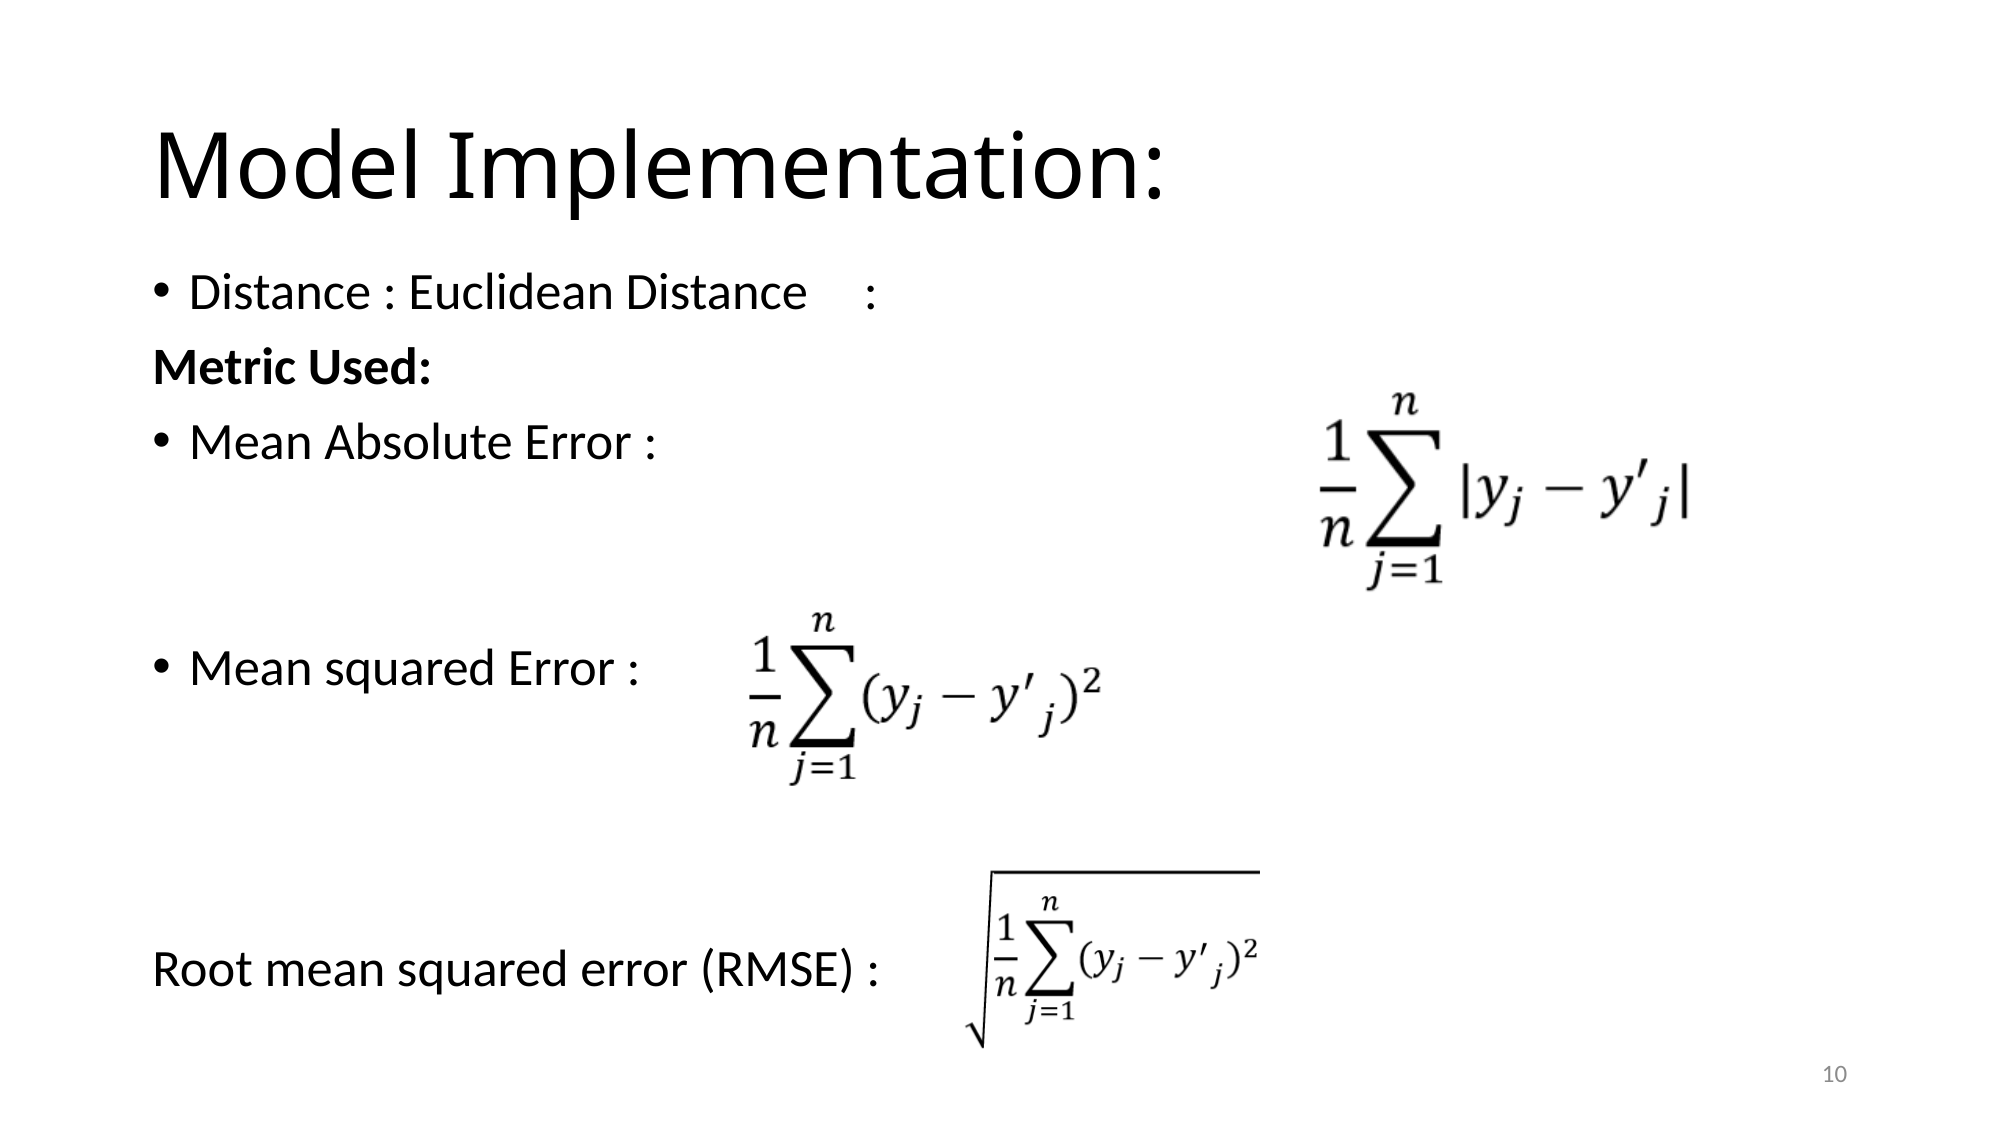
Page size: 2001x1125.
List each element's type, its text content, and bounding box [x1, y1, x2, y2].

title Model Implementation: [137, 59, 1863, 278]
slide_number 10 [1412, 1042, 1863, 1103]
picture [679, 577, 1315, 1115]
picture [1253, 374, 1848, 669]
